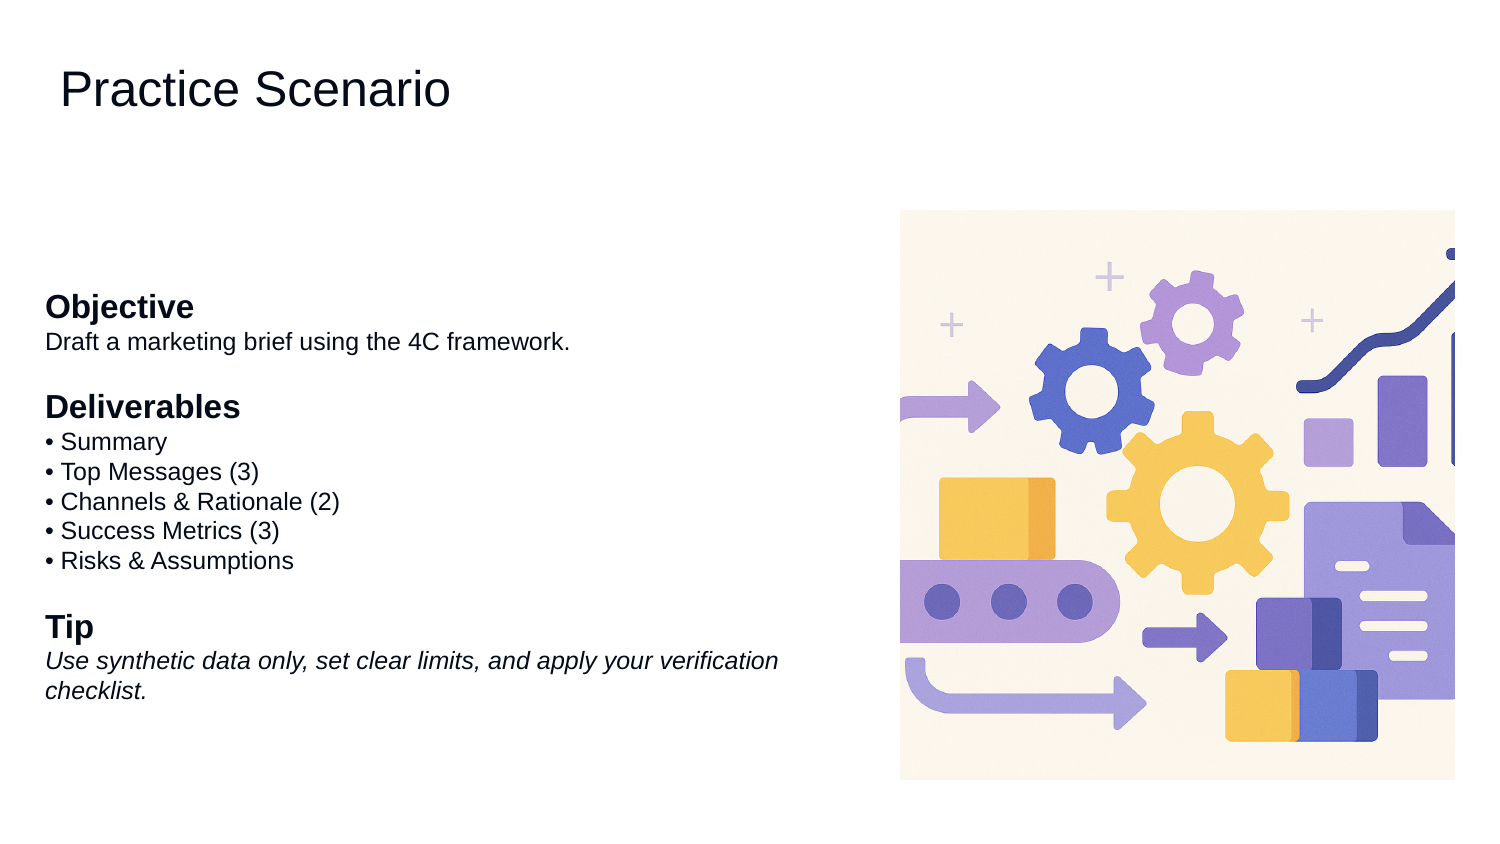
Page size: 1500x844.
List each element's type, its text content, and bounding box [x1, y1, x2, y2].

text_box Practice Scenario [44, 45, 1455, 128]
text_box Objective Draft a marketing brief using the 4C framework. Deliverables • Summary • Top Messages (3) • Channels & Rationale (2) • Success Metrics (3) • Risks & Assumptions Tip Use synthetic data only, set clear limits, and apply your verification checklist. [44, 209, 885, 780]
picture [899, 209, 1455, 780]
